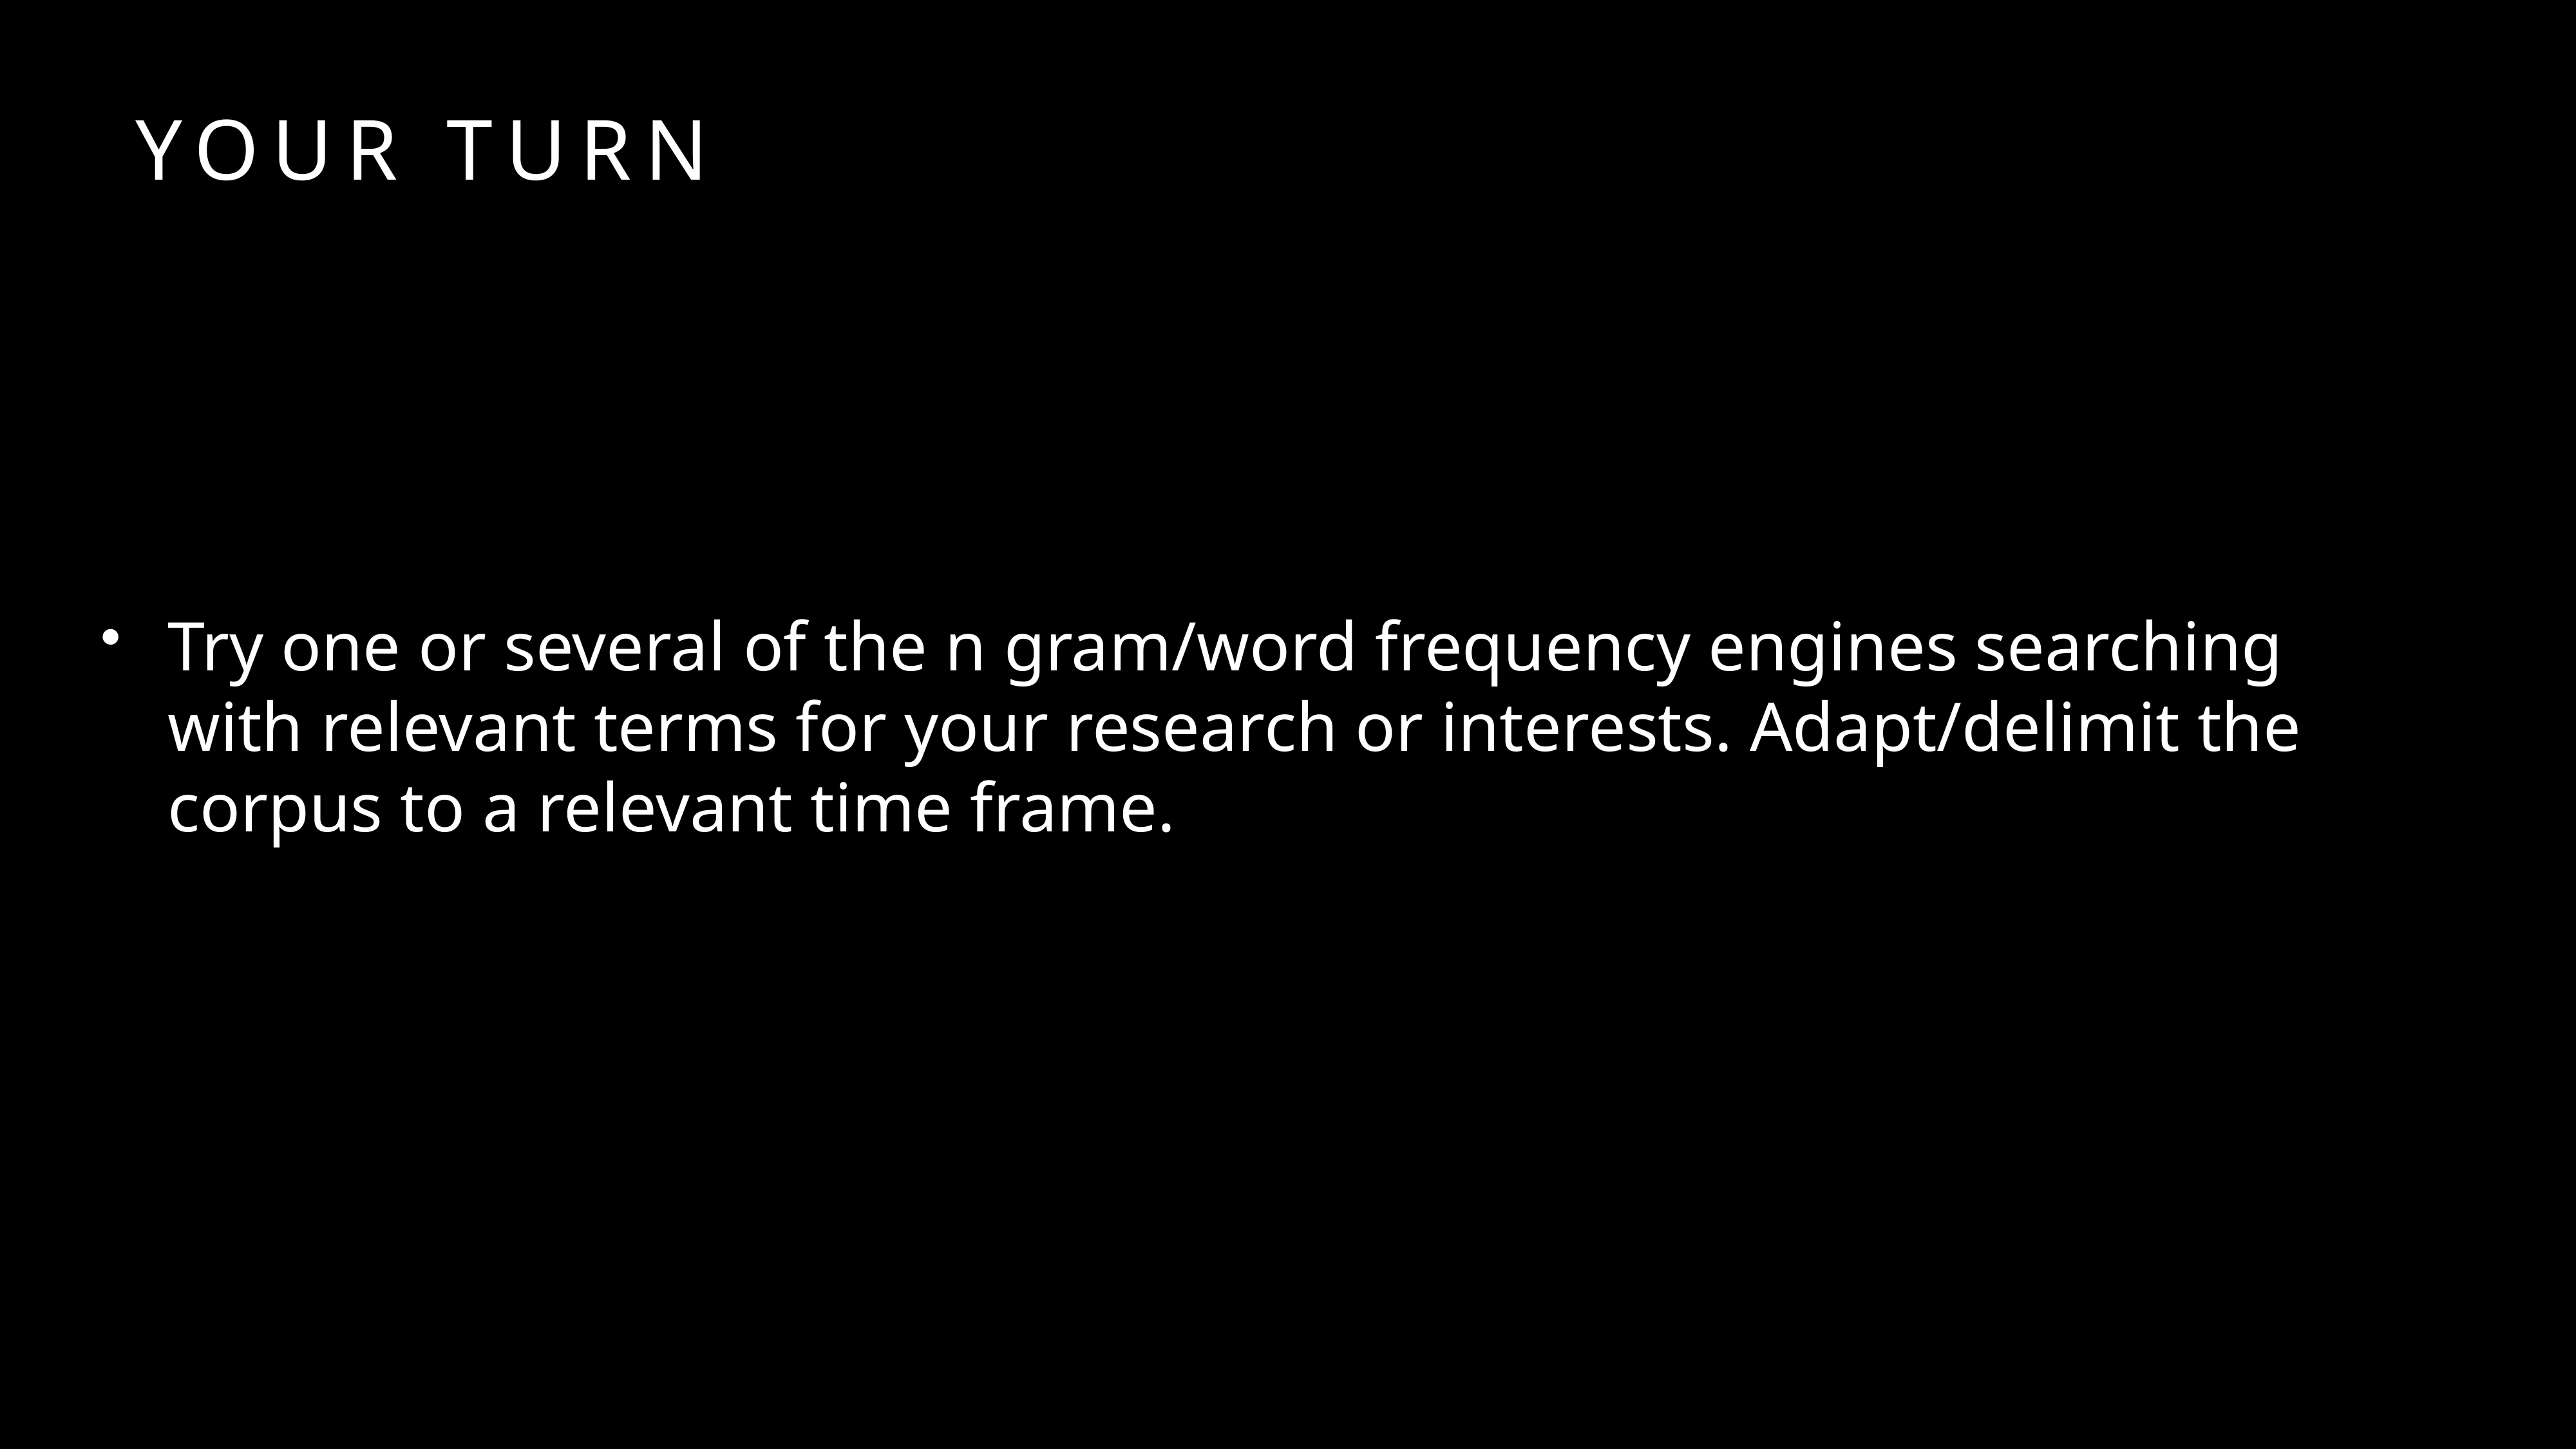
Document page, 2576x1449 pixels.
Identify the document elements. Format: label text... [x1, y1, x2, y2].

title Your turn [129, 91, 2445, 304]
list Try one or several of the n gram/word frequency engines searching with relevant terms for your research or interests. Adapt/delimit the corpus to a relevant time frame. [95, 225, 2410, 1224]
